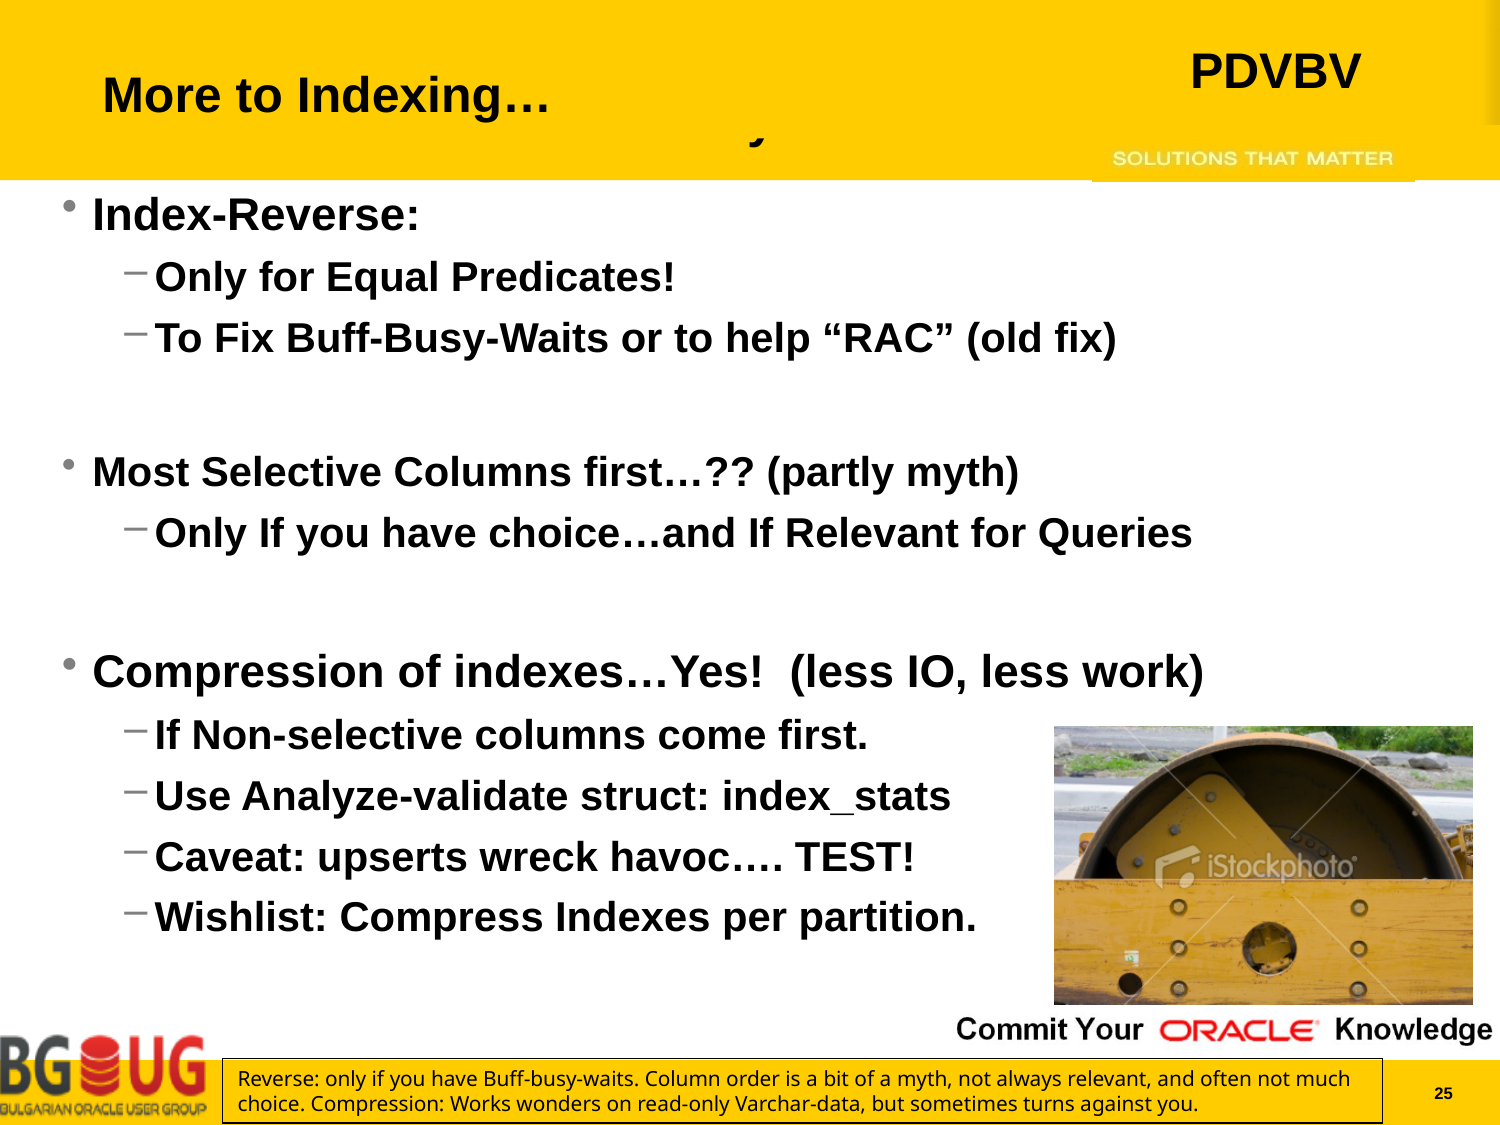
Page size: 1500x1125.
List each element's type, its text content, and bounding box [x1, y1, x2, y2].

picture [0, 1034, 207, 1121]
list Index-Reverse: Only for Equal Predicates! To Fix Buff-Busy-Waits or to help “RAC” (old fix) Most Selective Columns first…?? (partly myth) Only If you have choice…and If Relevant for Queries Compression of indexes…Yes! (less IO, less work) If Non-selective columns come first. Use Analyze-validate struct: index_stats Caveat: upserts wreck havoc…. TEST! Wishlist: Compress Indexes per partition. [46, 187, 1454, 997]
text_box Reverse: only if you have Buff-busy-waits. Column order is a bit of a myth, not always relevant, and often not much choice. Compression: Works wonders on read-only Varchar-data, but sometimes turns against you. [222, 1058, 1383, 1123]
title More to Indexing… [86, 45, 1063, 139]
picture [1054, 726, 1473, 1005]
picture [1092, 137, 1415, 182]
slide_number 25 [1409, 1074, 1468, 1100]
picture [1160, 0, 1500, 125]
picture [952, 1011, 1500, 1050]
